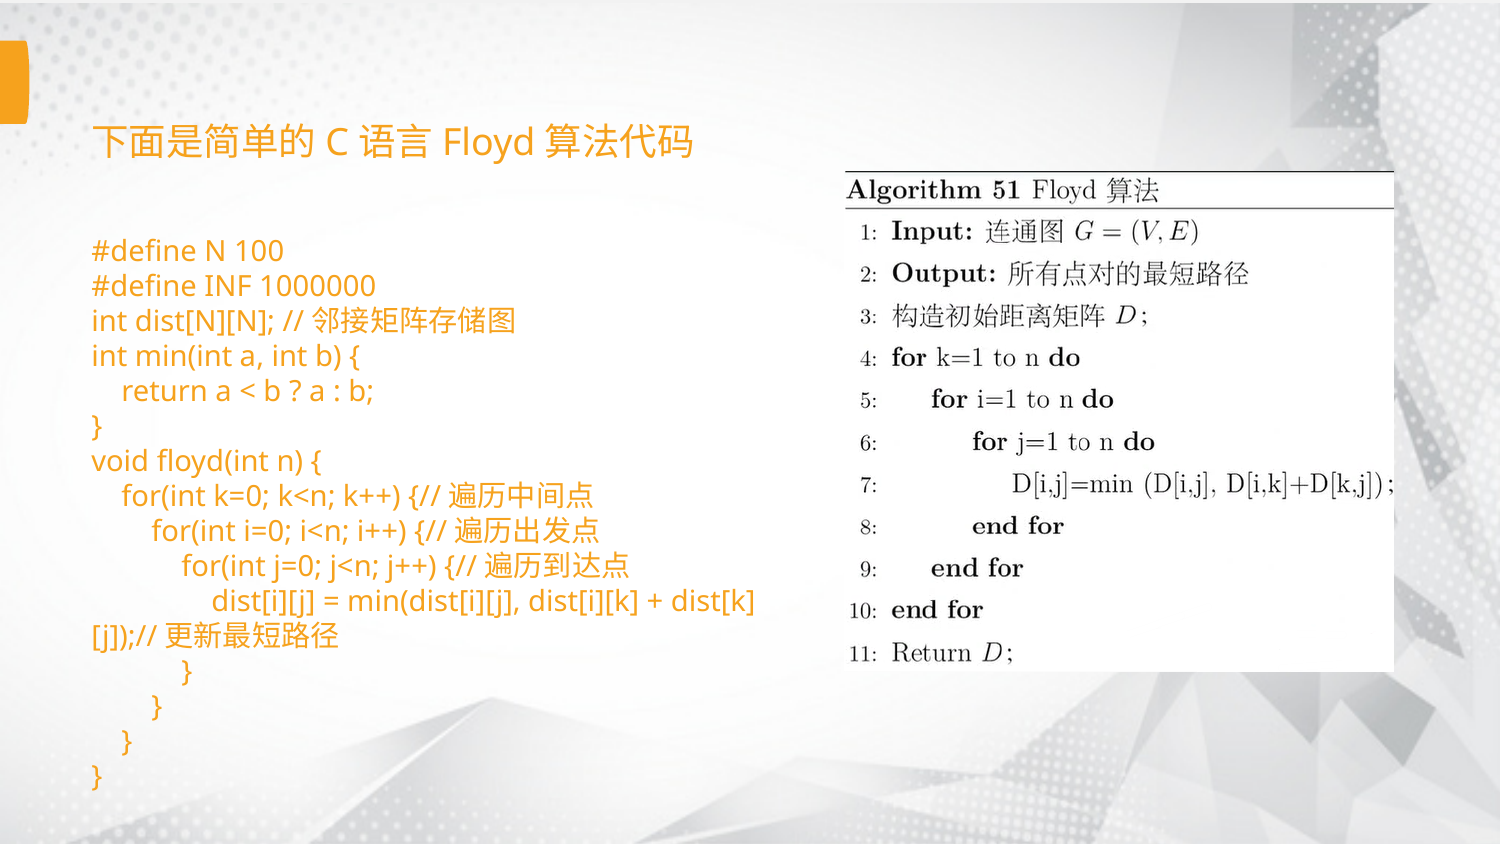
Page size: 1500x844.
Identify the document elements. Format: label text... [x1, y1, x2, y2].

picture [0, 3, 1500, 844]
text_box 下面是简单的C语言Floyd算法代码 #define N 100 #define INF 1000000 int dist[N][N]; //邻接矩阵存储图 int min(int a, int b) { return a < b ? a : b; } void floyd(int n) { for(int k=0; k<n; k++) {//遍历中间点 for(int i=0; i<n; i++) {//遍历出发点 for(int j=0; j<n; j++) {//遍历到达点 dist[i][j] = min(dist[i][j], dist[i][k] + dist[k][j]);//更新最短路径 } } } } [76, 110, 827, 800]
